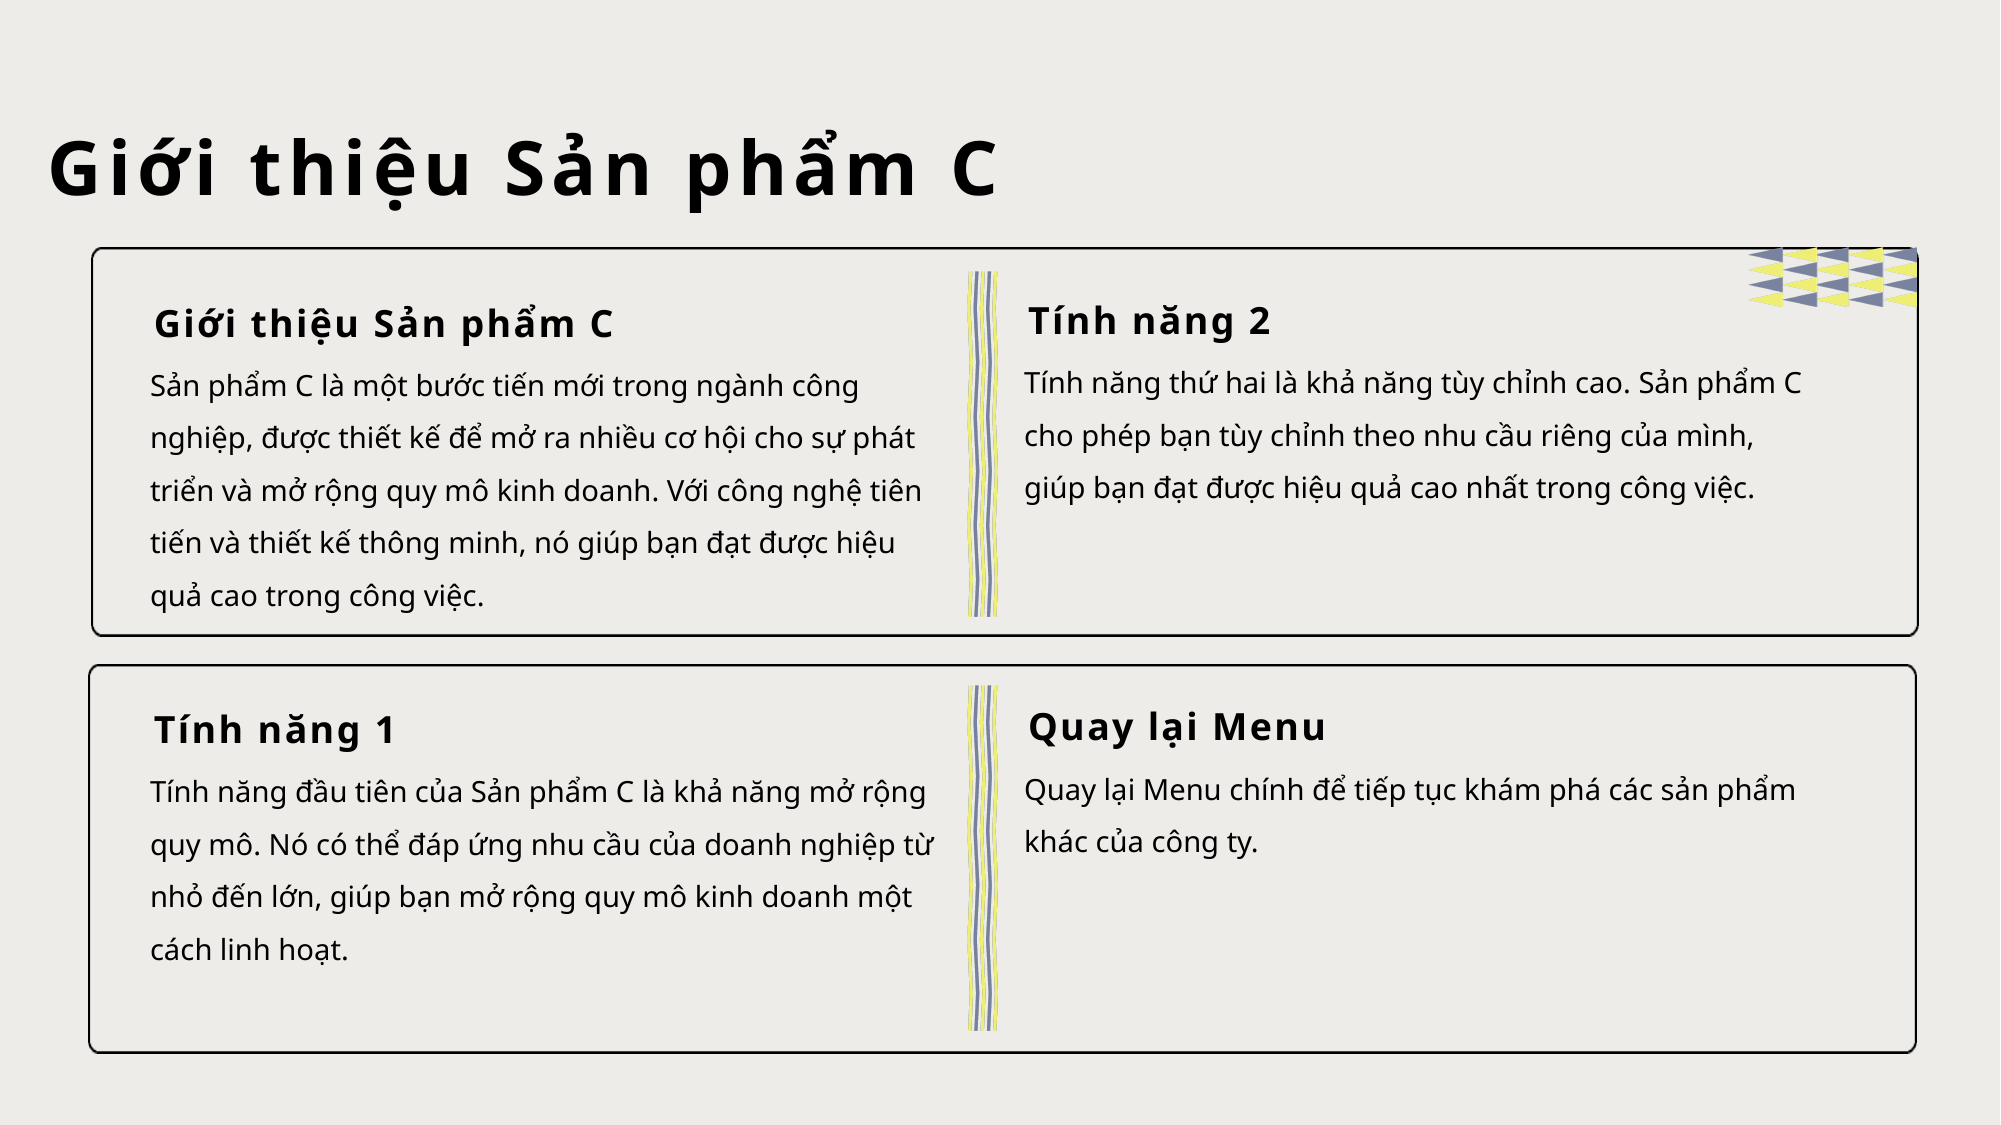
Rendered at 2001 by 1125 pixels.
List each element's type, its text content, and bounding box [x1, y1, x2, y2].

text_box Giới thiệu Sản phẩm C [32, 112, 1461, 250]
picture [88, 664, 1917, 1054]
picture [90, 193, 1919, 638]
